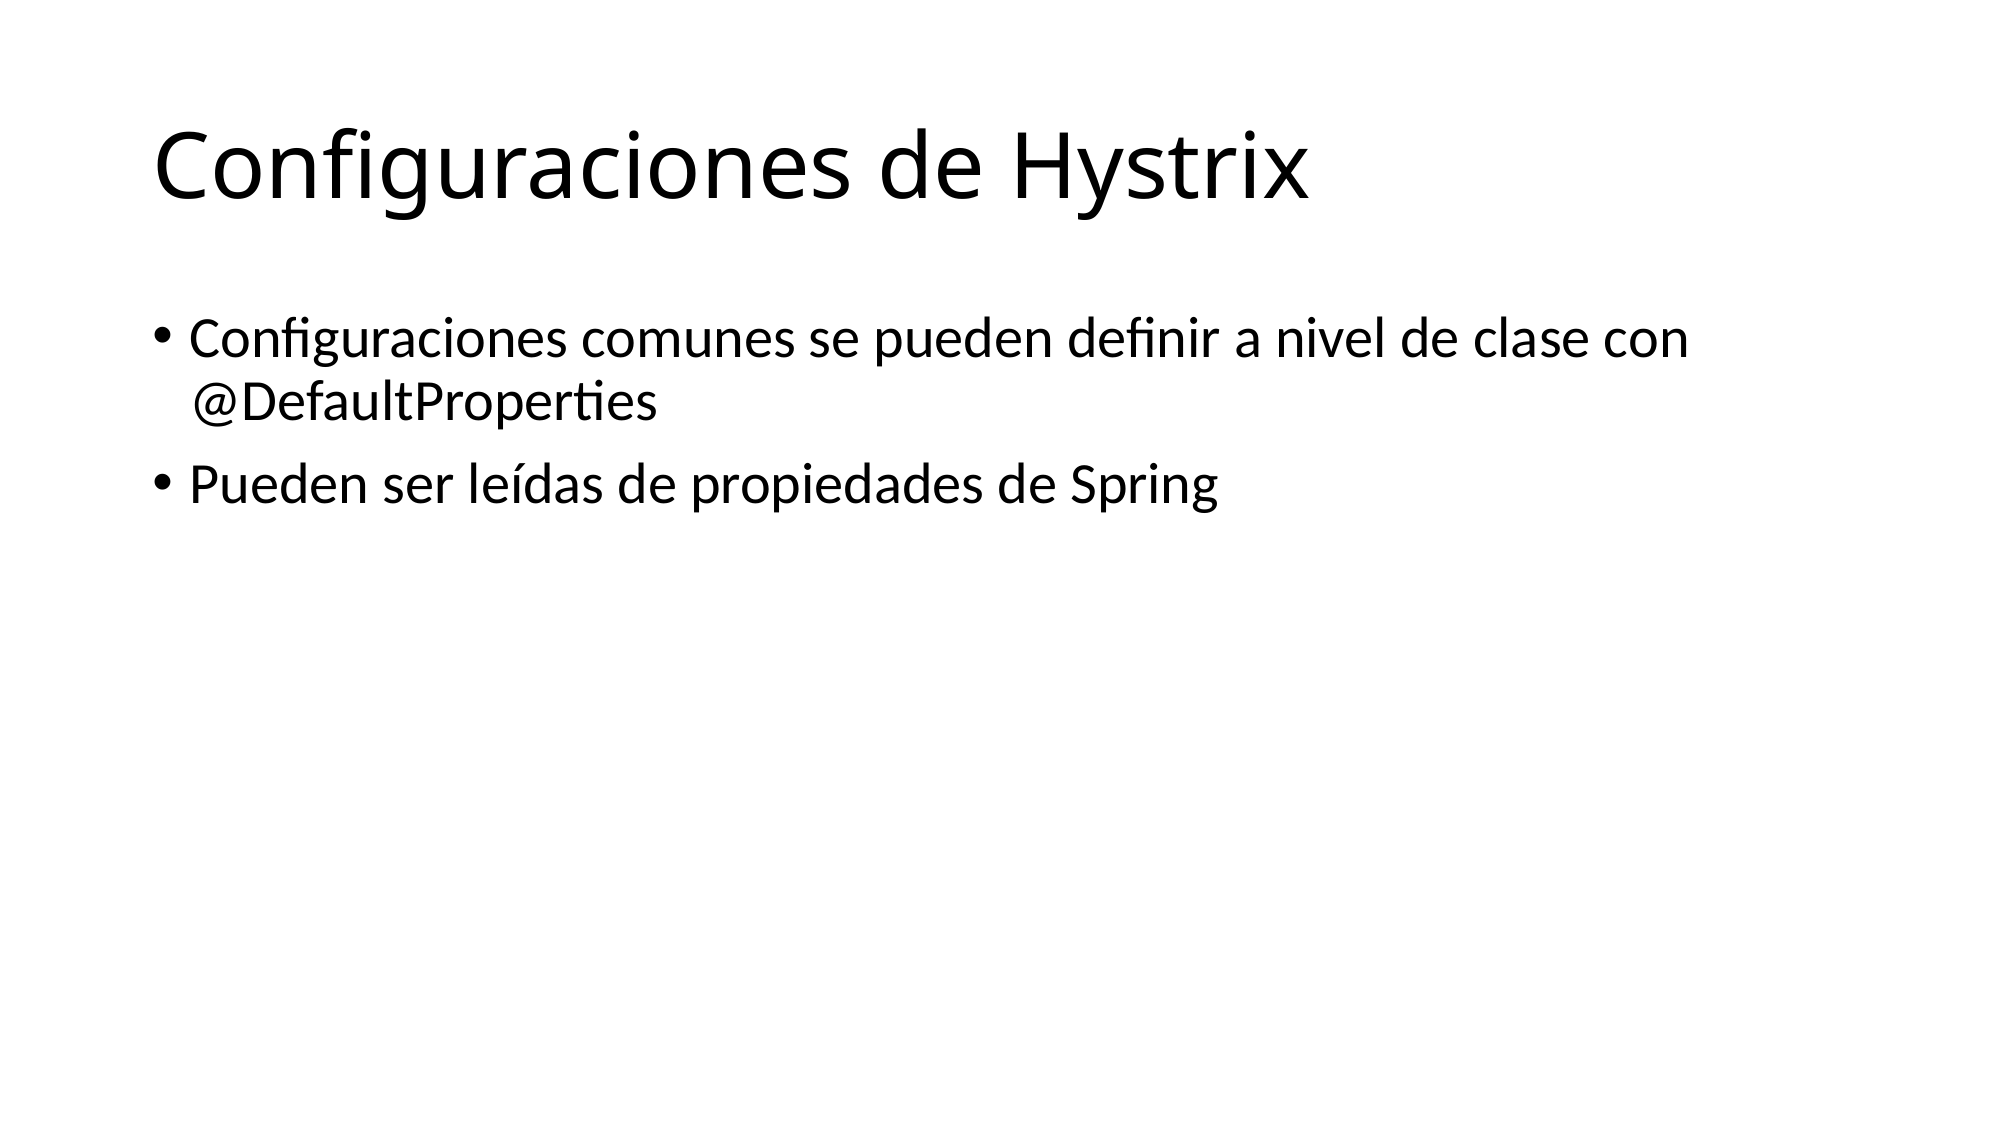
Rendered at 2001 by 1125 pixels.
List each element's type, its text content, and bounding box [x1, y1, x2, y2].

title Configuraciones de Hystrix [137, 59, 1863, 278]
list Configuraciones comunes se pueden definir a nivel de clase con @DefaultProperties Pueden ser leídas de propiedades de Spring [137, 299, 1863, 1014]
